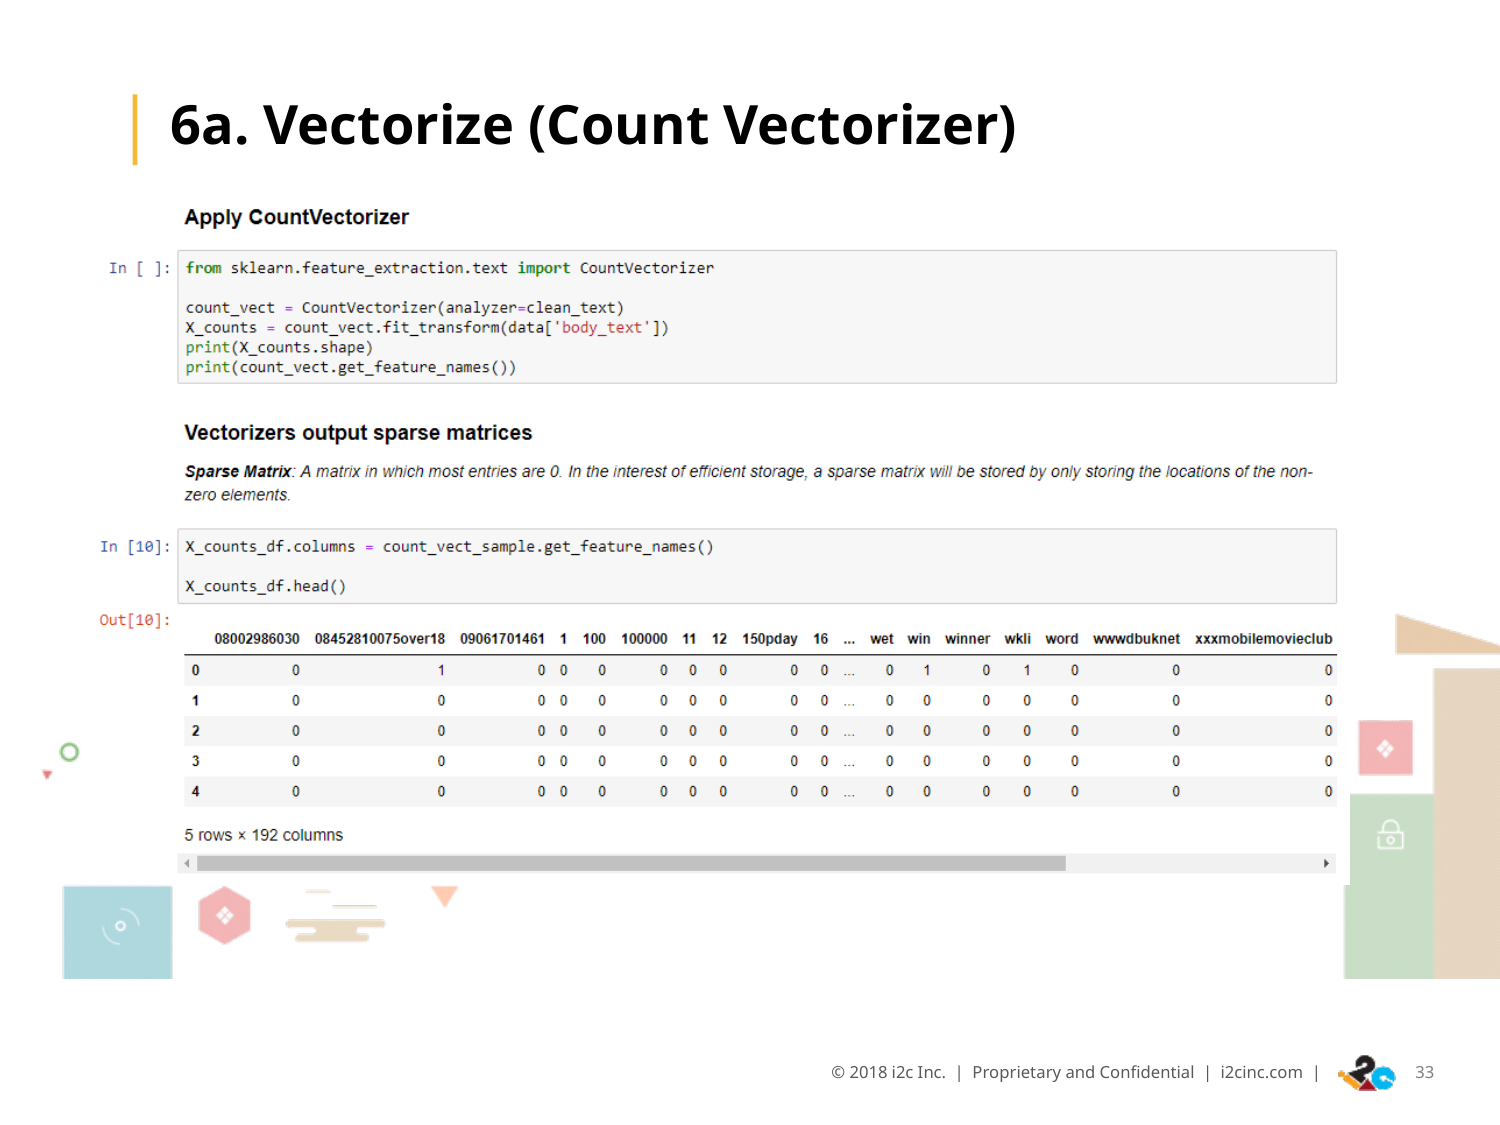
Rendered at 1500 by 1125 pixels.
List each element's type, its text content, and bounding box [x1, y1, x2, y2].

picture [1337, 1054, 1396, 1091]
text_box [2, 522, 1500, 979]
picture [82, 194, 1350, 885]
text_box 6a. Vectorize (Count Vectorizer) [155, 94, 1395, 240]
